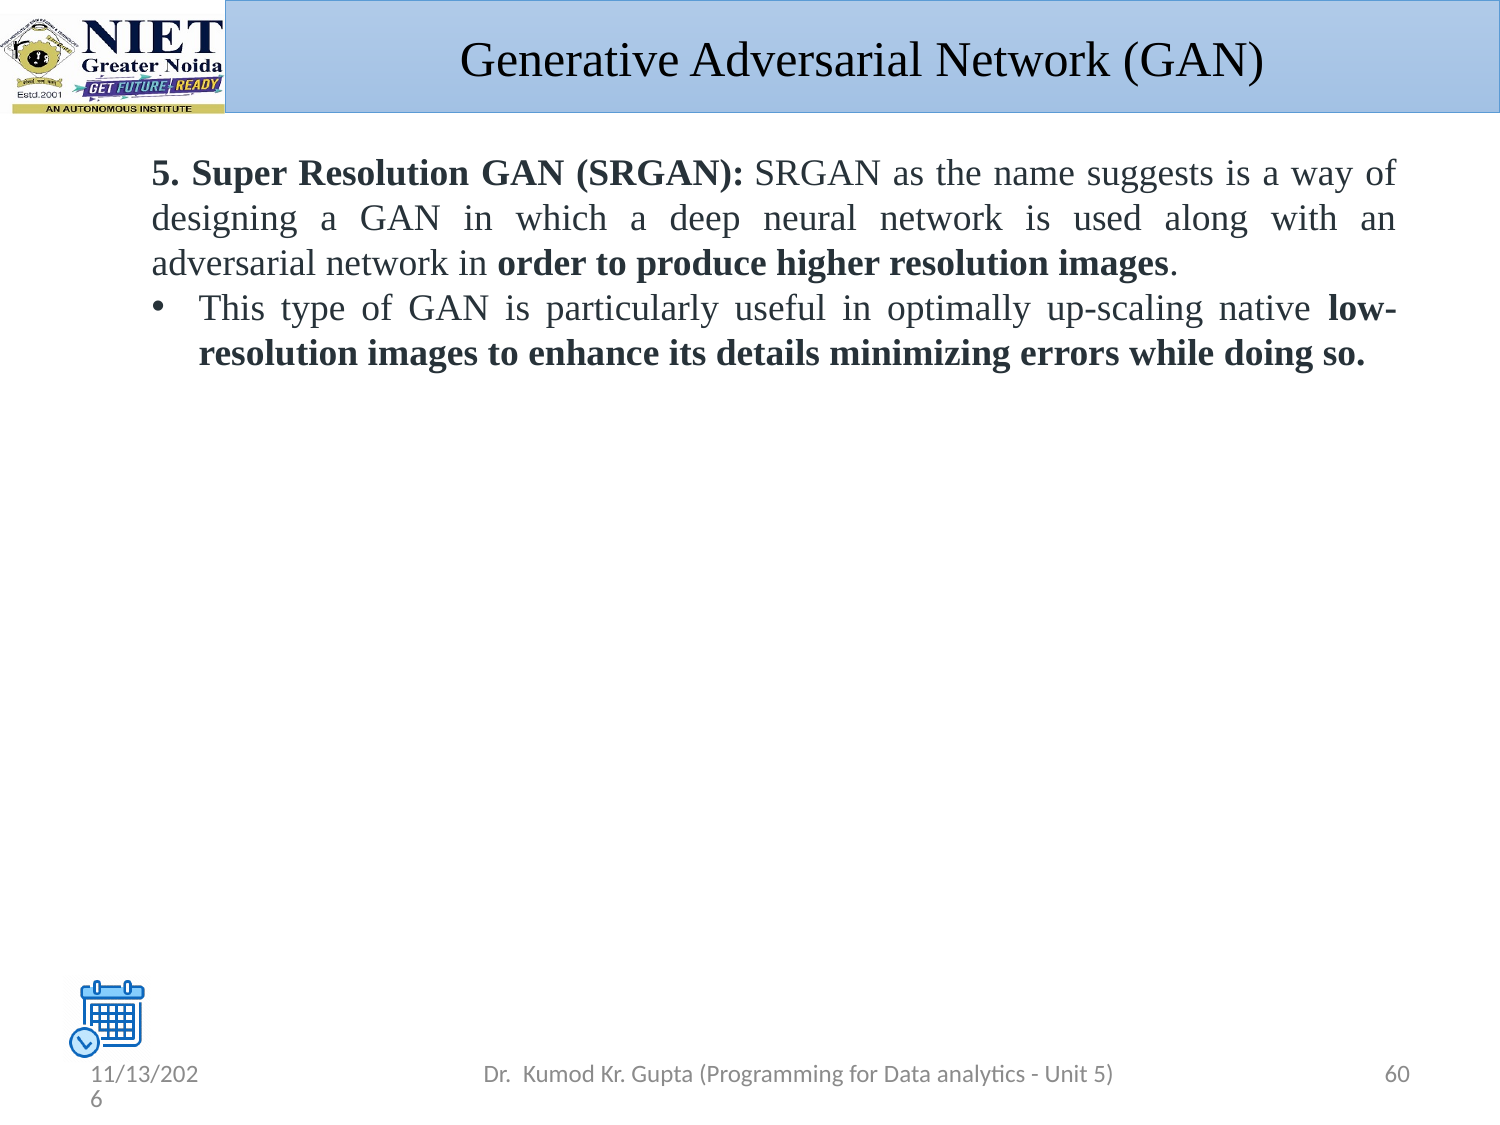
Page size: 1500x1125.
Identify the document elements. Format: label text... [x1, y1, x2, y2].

slide_number 60 [1304, 1042, 1425, 1103]
picture [62, 974, 151, 1063]
title Generative Adversarial Network (GAN) [225, 0, 1500, 113]
footer Dr. Kumod Kr. Gupta (Programming for Data analytics - Unit 5) [384, 1042, 1214, 1103]
text_box 5. Super Resolution GAN (SRGAN): SRGAN as the name suggests is a way of designing a GAN in which a deep neural network is used along with an adversarial network in order to produce higher resolution images. This type of GAN is particularly useful in optimally up-scaling native low-resolution images to enhance its details minimizing errors while doing so. [136, 140, 1412, 381]
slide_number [75, 1042, 225, 1103]
picture [0, 0, 225, 141]
